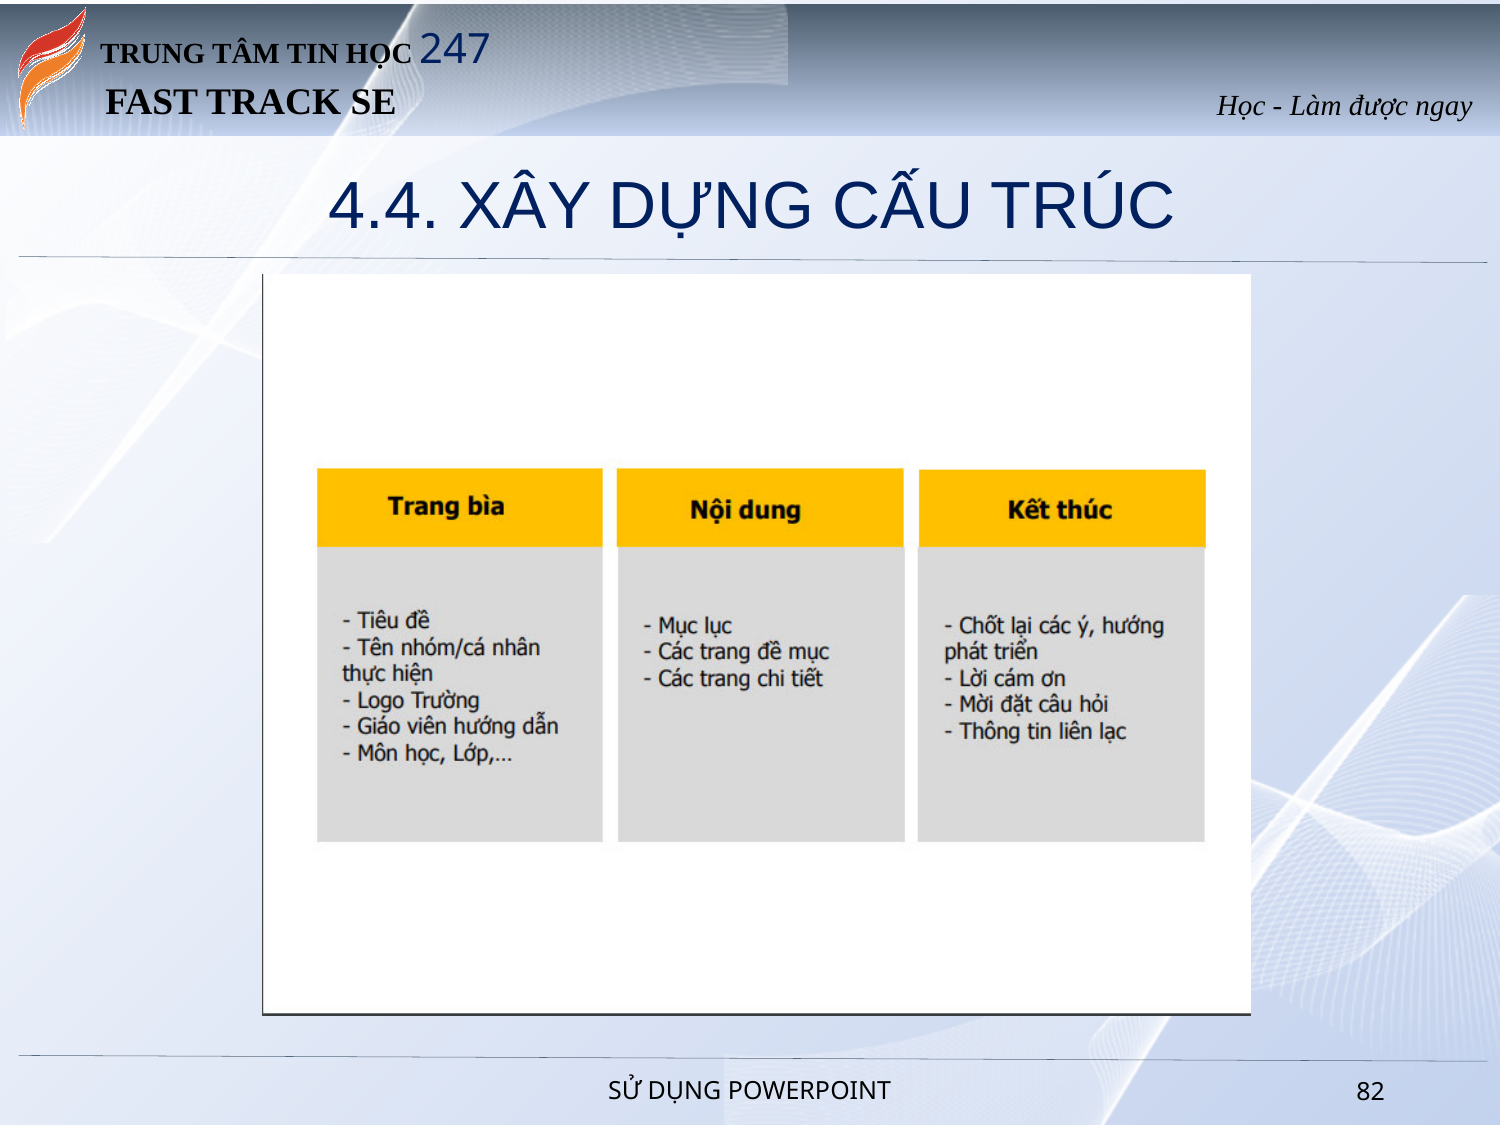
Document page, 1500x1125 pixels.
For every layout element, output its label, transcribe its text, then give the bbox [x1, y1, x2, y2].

picture [6, 0, 1500, 1125]
footer SỬ DỤNG POWERPOINT [512, 1067, 988, 1120]
title 4.4. XÂY DỰNG CẤU TRÚC [18, 137, 1488, 250]
slide_number 81 [1074, 1067, 1400, 1121]
